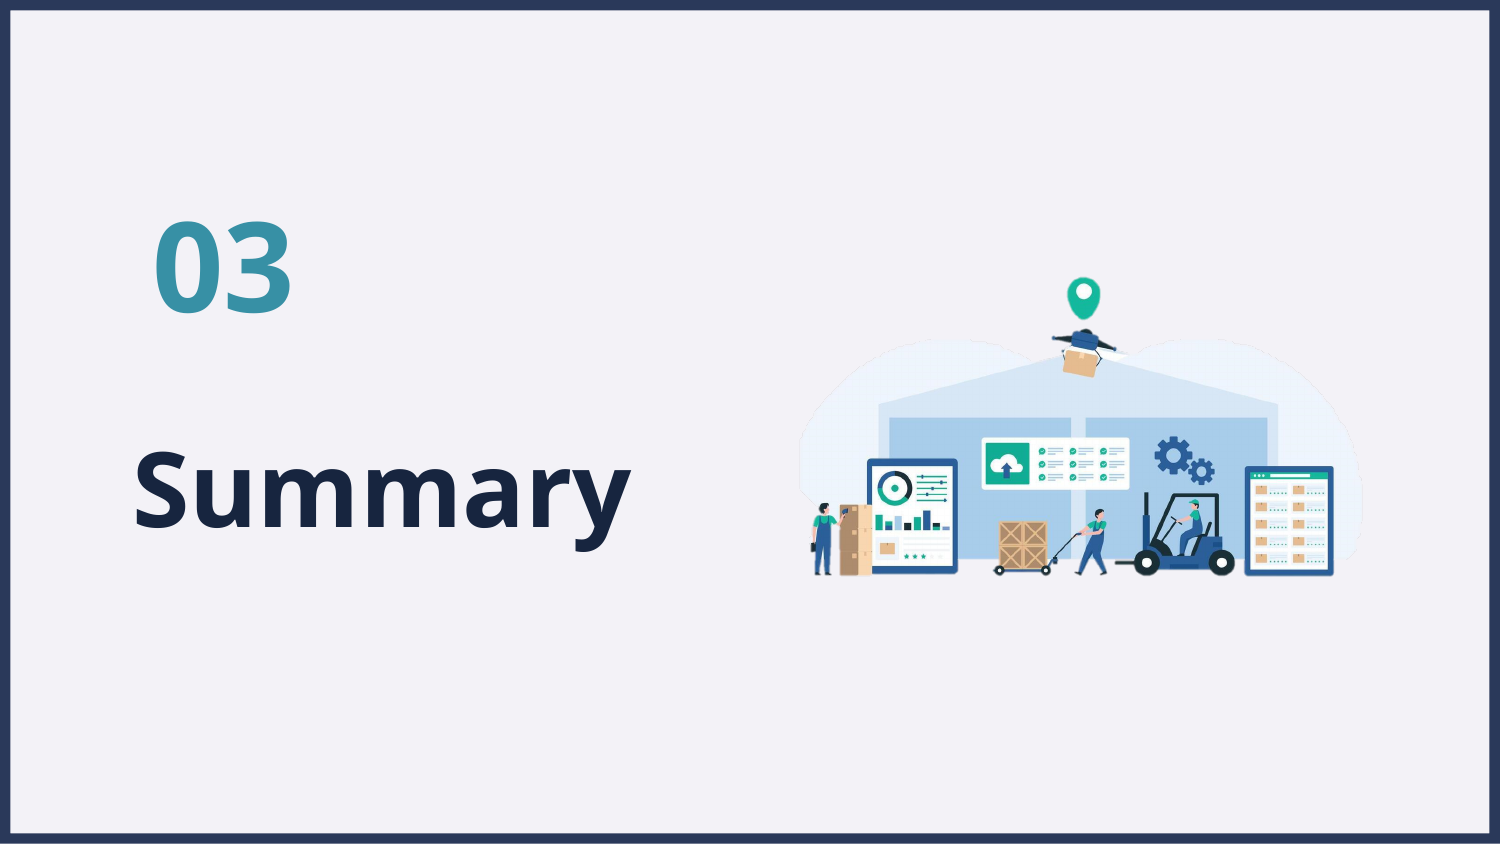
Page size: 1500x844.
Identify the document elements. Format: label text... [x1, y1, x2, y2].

title Summary [116, 345, 727, 627]
picture [732, 208, 1418, 666]
title 03 [116, 189, 332, 336]
